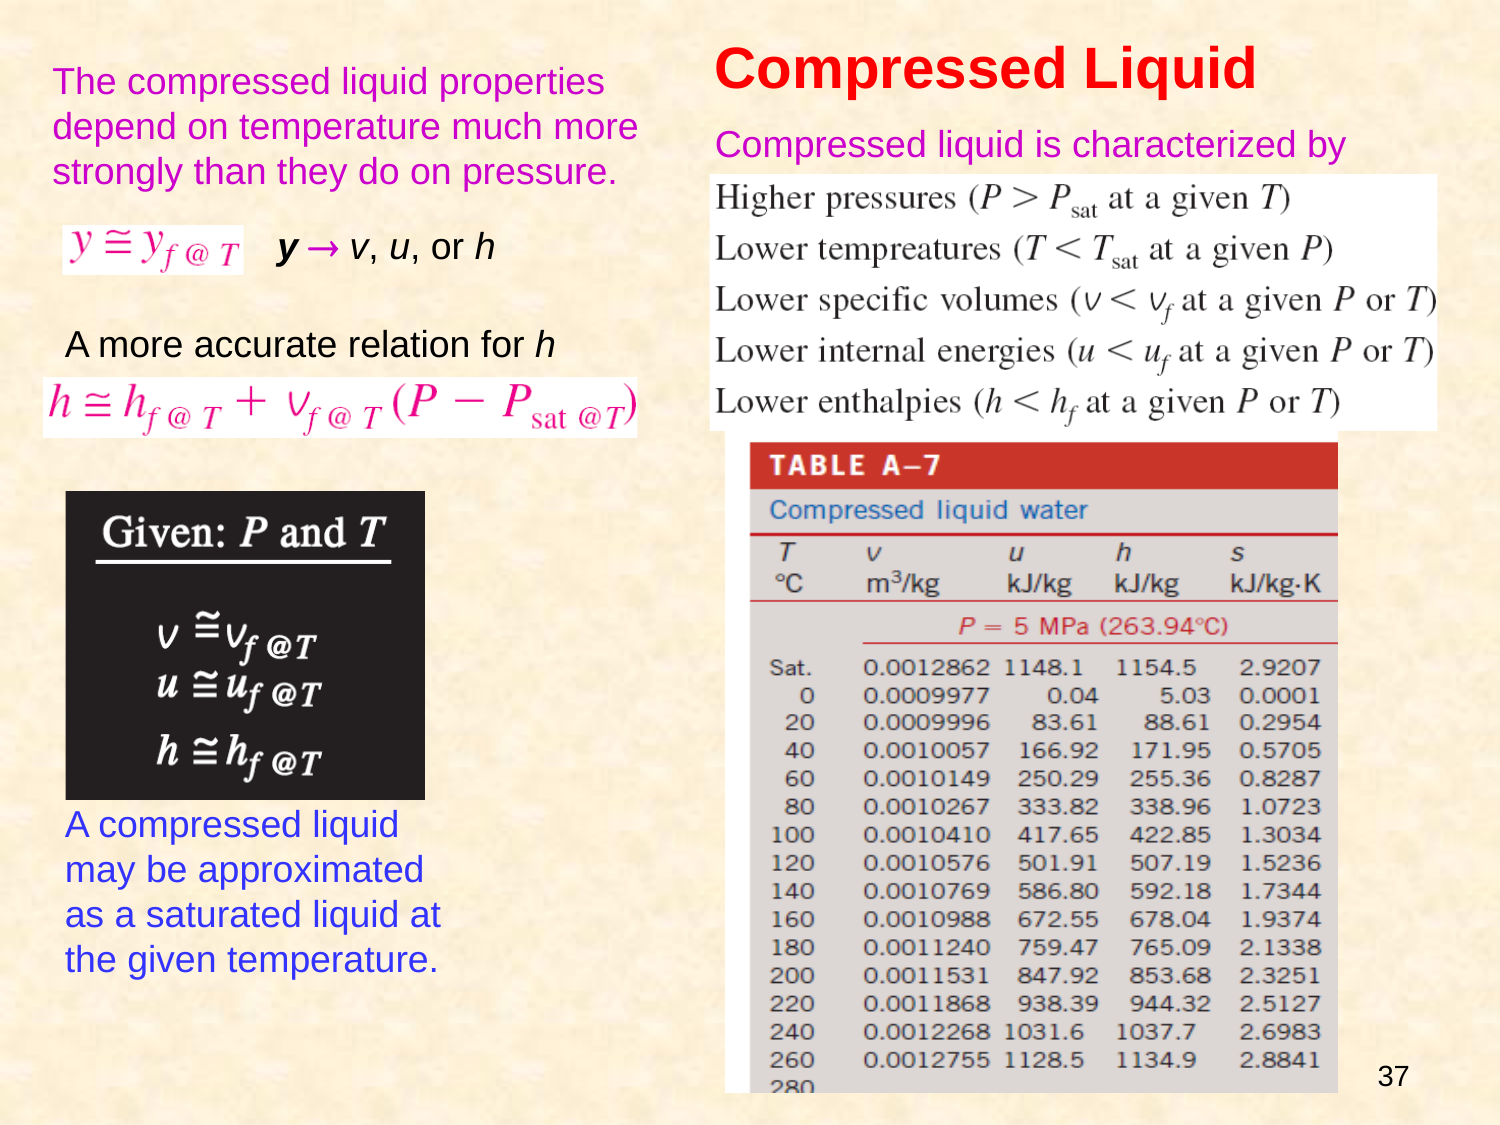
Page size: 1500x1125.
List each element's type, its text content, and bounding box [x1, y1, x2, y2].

text_box The compressed liquid properties depend on temperature much more strongly than they do on pressure. [37, 49, 663, 200]
text_box Compressed liquid is characterized by [699, 112, 1475, 173]
text_box y  v, u, or h [262, 214, 538, 275]
text_box A compressed liquid may be approximated as a saturated liquid at the given temperature. [49, 792, 488, 987]
slide_number 37 [1074, 1049, 1426, 1103]
title Compressed Liquid [699, 12, 1413, 112]
picture [0, 0, 1500, 1125]
text_box A more accurate relation for h [50, 312, 600, 373]
